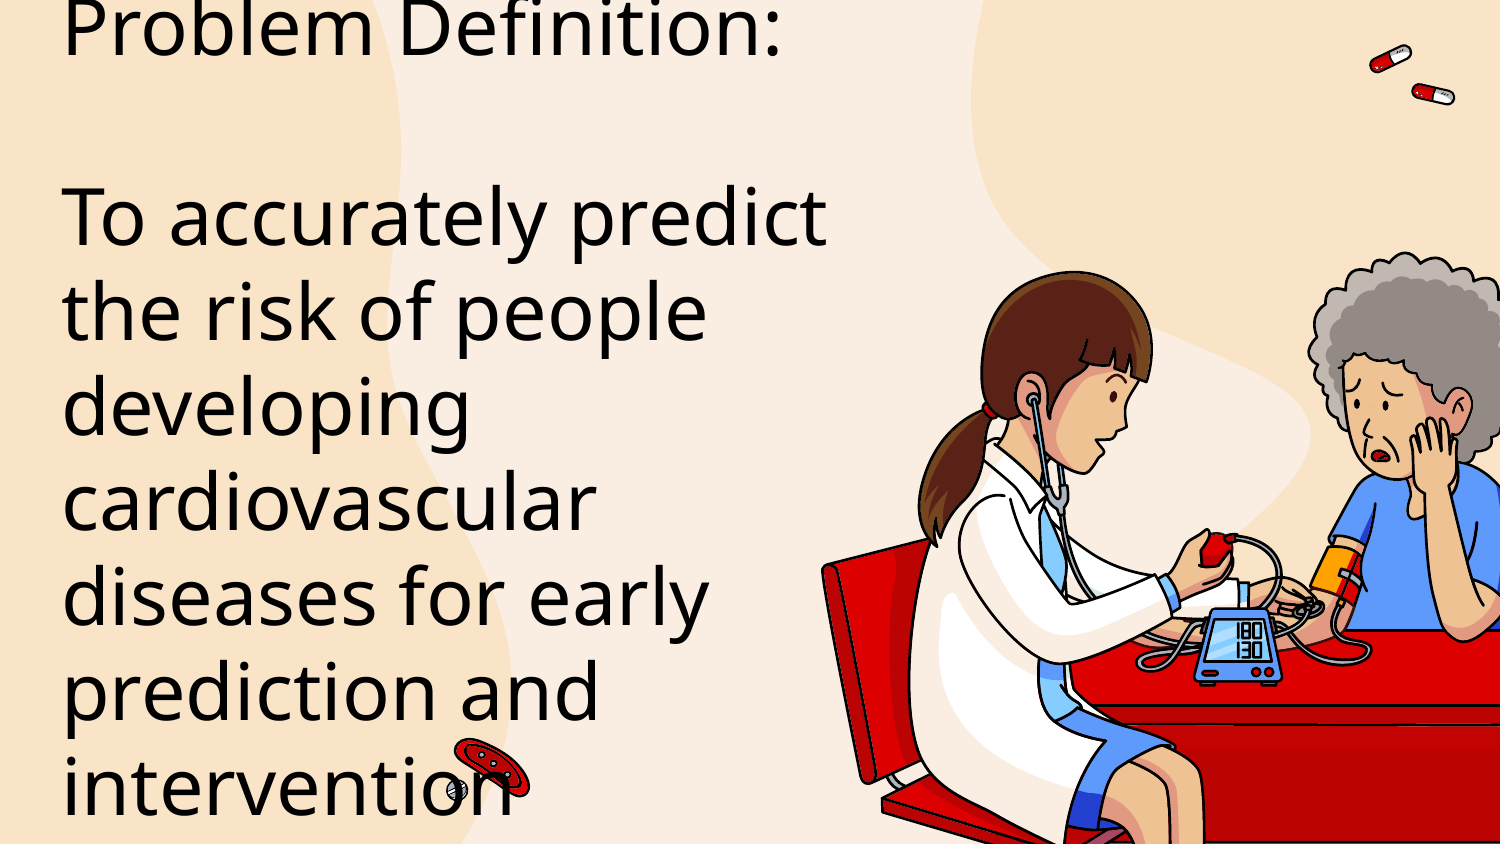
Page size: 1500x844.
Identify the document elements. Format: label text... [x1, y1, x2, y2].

text_box [939, 593, 1102, 789]
title Problem Definition: To accurately predict the risk of people developing cardiovascular diseases for early prediction and intervention [46, 50, 888, 757]
text_box [1264, 667, 1274, 677]
text_box [1275, 611, 1309, 637]
text_box [1295, 595, 1338, 645]
text_box [1343, 571, 1350, 578]
text_box [1382, 400, 1389, 411]
text_box [888, 783, 1021, 838]
text_box [1067, 574, 1088, 600]
text_box [1207, 635, 1242, 653]
text_box [1413, 420, 1496, 627]
text_box [1370, 449, 1389, 463]
text_box [1088, 829, 1123, 844]
text_box [1251, 667, 1261, 677]
text_box [1381, 381, 1404, 397]
text_box [1252, 641, 1263, 659]
text_box [1130, 641, 1171, 649]
text_box [1307, 251, 1500, 606]
text_box [1278, 590, 1302, 601]
text_box [996, 455, 1044, 508]
text_box [1211, 531, 1225, 536]
text_box [1241, 621, 1252, 640]
text_box [1179, 554, 1230, 598]
text_box [1123, 722, 1500, 726]
text_box [1057, 365, 1137, 472]
text_box [1287, 596, 1373, 667]
text_box [1100, 821, 1116, 828]
text_box [1102, 795, 1146, 844]
text_box [1222, 532, 1283, 610]
text_box [977, 471, 1164, 635]
text_box [1152, 627, 1182, 639]
text_box [1203, 535, 1228, 556]
text_box [1241, 641, 1252, 659]
text_box [1083, 831, 1108, 844]
text_box [961, 507, 1170, 662]
text_box [1066, 665, 1070, 679]
text_box [1306, 637, 1335, 647]
text_box [1276, 620, 1288, 629]
text_box [1276, 596, 1303, 603]
text_box [984, 279, 1142, 417]
text_box [1046, 503, 1059, 525]
text_box [1362, 418, 1374, 439]
text_box [1345, 356, 1426, 478]
text_box [1296, 618, 1316, 632]
text_box [1252, 621, 1263, 640]
text_box [1199, 607, 1256, 642]
text_box [1135, 619, 1207, 673]
text_box [1412, 374, 1471, 434]
text_box [1408, 477, 1414, 487]
text_box [1111, 840, 1131, 844]
text_box [1313, 548, 1353, 592]
text_box [1203, 545, 1231, 565]
text_box [1046, 487, 1066, 513]
text_box [1276, 636, 1295, 650]
text_box [1192, 628, 1203, 636]
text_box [447, 746, 538, 786]
text_box [1192, 609, 1284, 687]
text_box [1250, 594, 1268, 607]
text_box [1398, 470, 1412, 479]
text_box [1333, 476, 1441, 629]
text_box [1130, 725, 1500, 752]
text_box [1182, 752, 1500, 840]
text_box [1188, 635, 1202, 642]
text_box [884, 801, 1025, 844]
text_box [1344, 582, 1358, 603]
text_box [1311, 255, 1500, 428]
text_box [1067, 678, 1102, 716]
text_box [1351, 575, 1360, 584]
text_box [918, 776, 1047, 844]
text_box [1355, 542, 1365, 555]
text_box [1174, 603, 1237, 617]
text_box [1106, 764, 1168, 844]
text_box [921, 414, 979, 540]
text_box [1182, 581, 1237, 606]
text_box [1103, 831, 1126, 844]
text_box [1250, 580, 1274, 600]
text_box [1419, 72, 1447, 116]
text_box [1071, 542, 1146, 593]
text_box [1278, 647, 1298, 653]
text_box [1000, 419, 1041, 481]
text_box [1134, 637, 1167, 647]
text_box [1336, 578, 1347, 595]
text_box [1312, 590, 1334, 607]
text_box [1409, 416, 1500, 644]
text_box [1160, 620, 1189, 633]
text_box [1069, 790, 1102, 828]
text_box [1491, 621, 1500, 629]
text_box [1137, 621, 1203, 670]
text_box [1409, 487, 1423, 517]
text_box [1240, 585, 1247, 602]
text_box [1236, 621, 1240, 640]
text_box [1377, 454, 1387, 459]
text_box [1066, 828, 1103, 844]
text_box [1270, 576, 1326, 639]
text_box [1134, 757, 1180, 844]
text_box [875, 550, 905, 778]
text_box [1109, 390, 1118, 403]
text_box [1098, 707, 1500, 723]
text_box [1353, 398, 1360, 409]
text_box [1105, 373, 1128, 384]
text_box [1068, 564, 1074, 577]
text_box [1041, 511, 1065, 589]
text_box [989, 274, 1150, 379]
text_box [1325, 276, 1500, 462]
text_box [1017, 362, 1117, 469]
text_box [911, 464, 1075, 844]
text_box [1072, 632, 1500, 704]
text_box [1141, 747, 1202, 844]
text_box [1144, 633, 1177, 645]
text_box [1309, 586, 1356, 634]
text_box [1040, 678, 1078, 719]
text_box [1346, 378, 1362, 393]
text_box [1089, 586, 1104, 596]
text_box [1337, 602, 1353, 632]
text_box [1195, 610, 1281, 681]
text_box [1346, 552, 1357, 571]
text_box [1209, 625, 1236, 647]
text_box [1212, 620, 1249, 634]
text_box [1268, 602, 1278, 612]
text_box [888, 537, 927, 551]
text_box [1205, 642, 1236, 661]
text_box [924, 413, 989, 524]
text_box [1453, 464, 1500, 589]
text_box [1374, 453, 1383, 459]
text_box [1213, 640, 1270, 660]
text_box [1496, 485, 1500, 509]
text_box [1168, 593, 1178, 609]
text_box [859, 757, 874, 782]
text_box [1240, 632, 1267, 649]
text_box [1040, 661, 1063, 681]
text_box [1236, 641, 1240, 659]
text_box [889, 540, 928, 766]
text_box [907, 270, 1275, 844]
text_box [1117, 834, 1129, 840]
text_box [855, 757, 1036, 844]
text_box [1161, 577, 1175, 596]
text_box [1376, 36, 1405, 81]
text_box [1359, 509, 1374, 544]
text_box [1202, 618, 1273, 663]
text_box [1206, 840, 1500, 844]
text_box [1354, 558, 1360, 575]
text_box [1335, 538, 1357, 549]
text_box [1275, 616, 1298, 626]
text_box [1170, 532, 1227, 591]
text_box [1376, 454, 1391, 463]
text_box [1442, 593, 1500, 641]
text_box [985, 440, 1005, 467]
text_box [1363, 438, 1369, 459]
text_box [1282, 579, 1310, 596]
text_box [1059, 710, 1168, 794]
text_box [1382, 435, 1400, 463]
text_box [1202, 670, 1219, 676]
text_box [444, 778, 470, 802]
